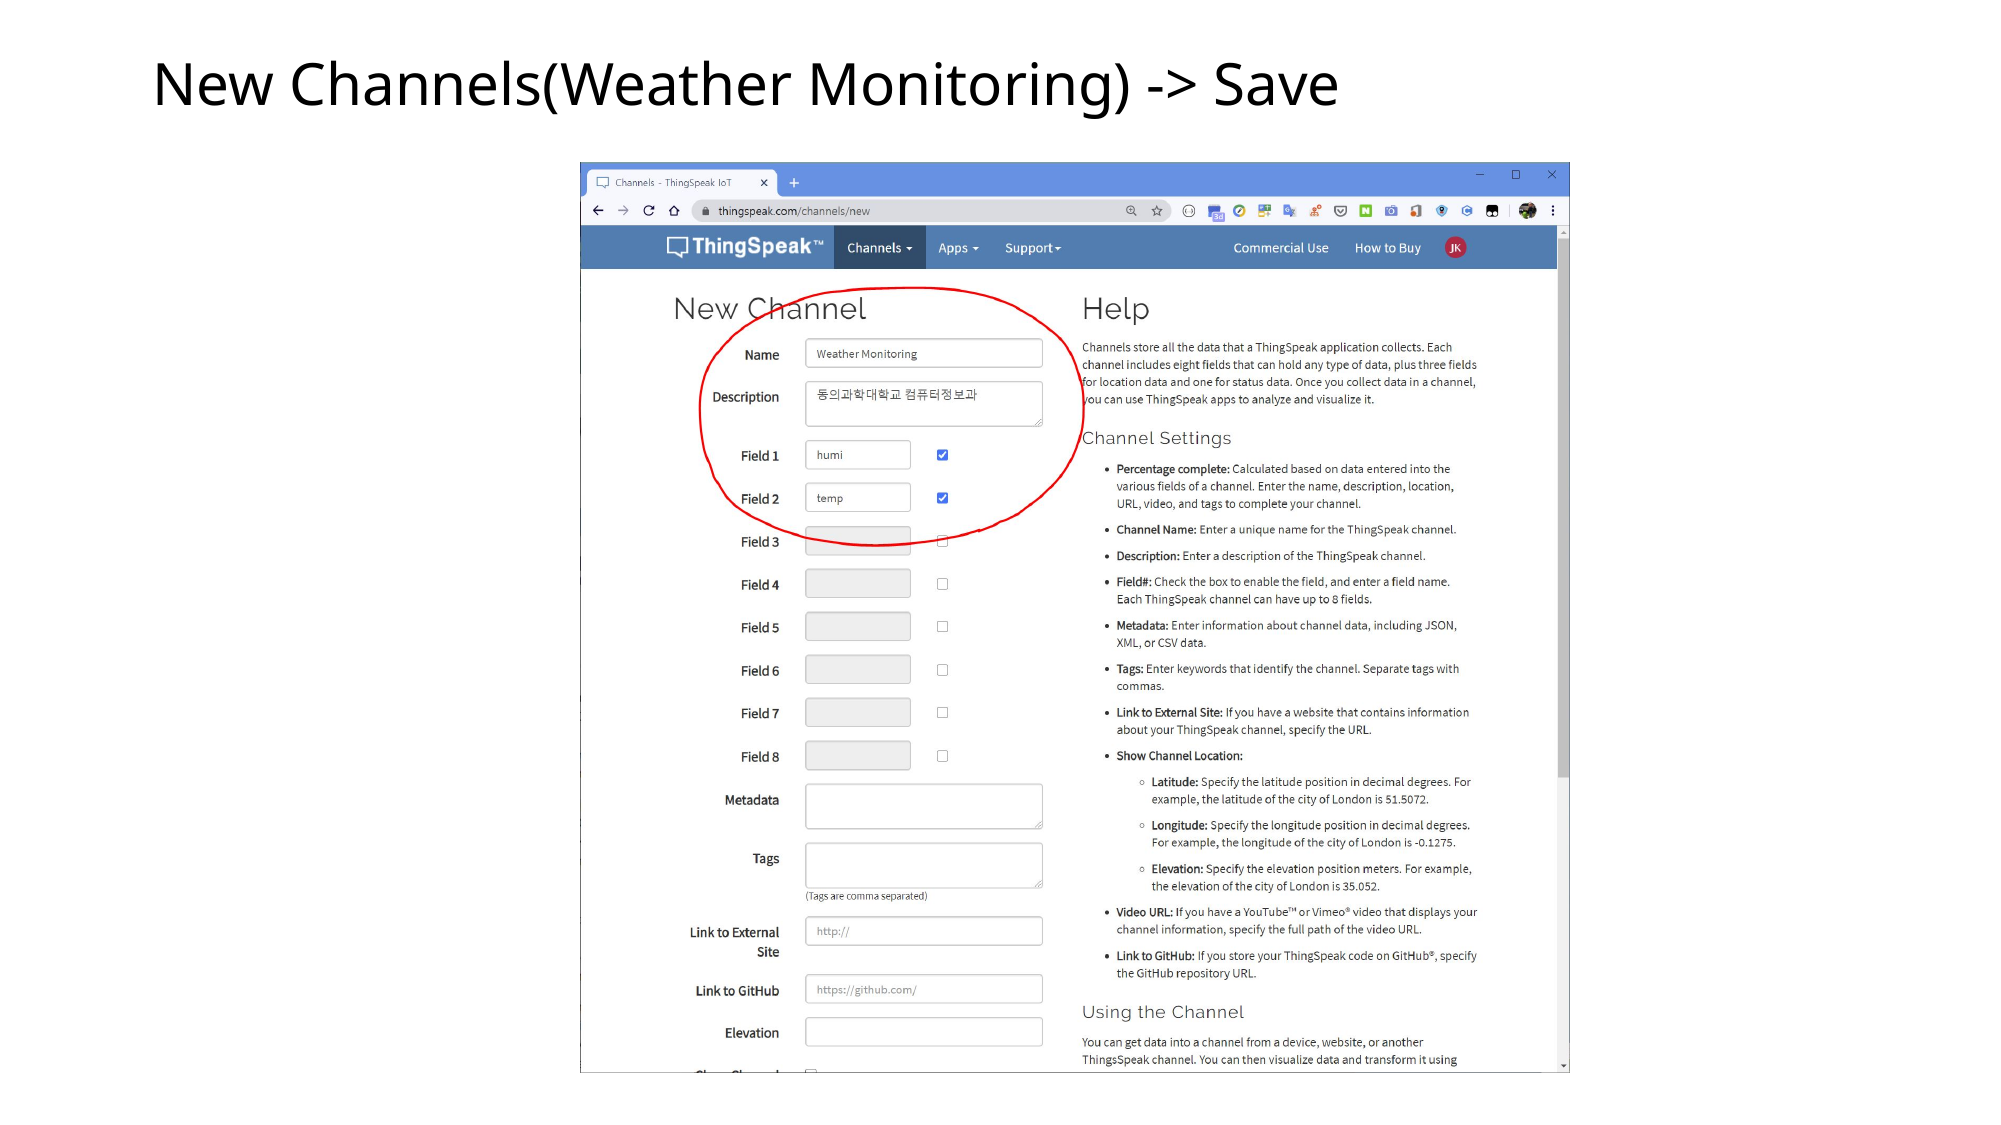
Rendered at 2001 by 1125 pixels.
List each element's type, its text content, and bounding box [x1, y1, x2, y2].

title New Channels(Weather Monitoring) -> Save [137, 28, 1863, 145]
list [580, 162, 1570, 1073]
